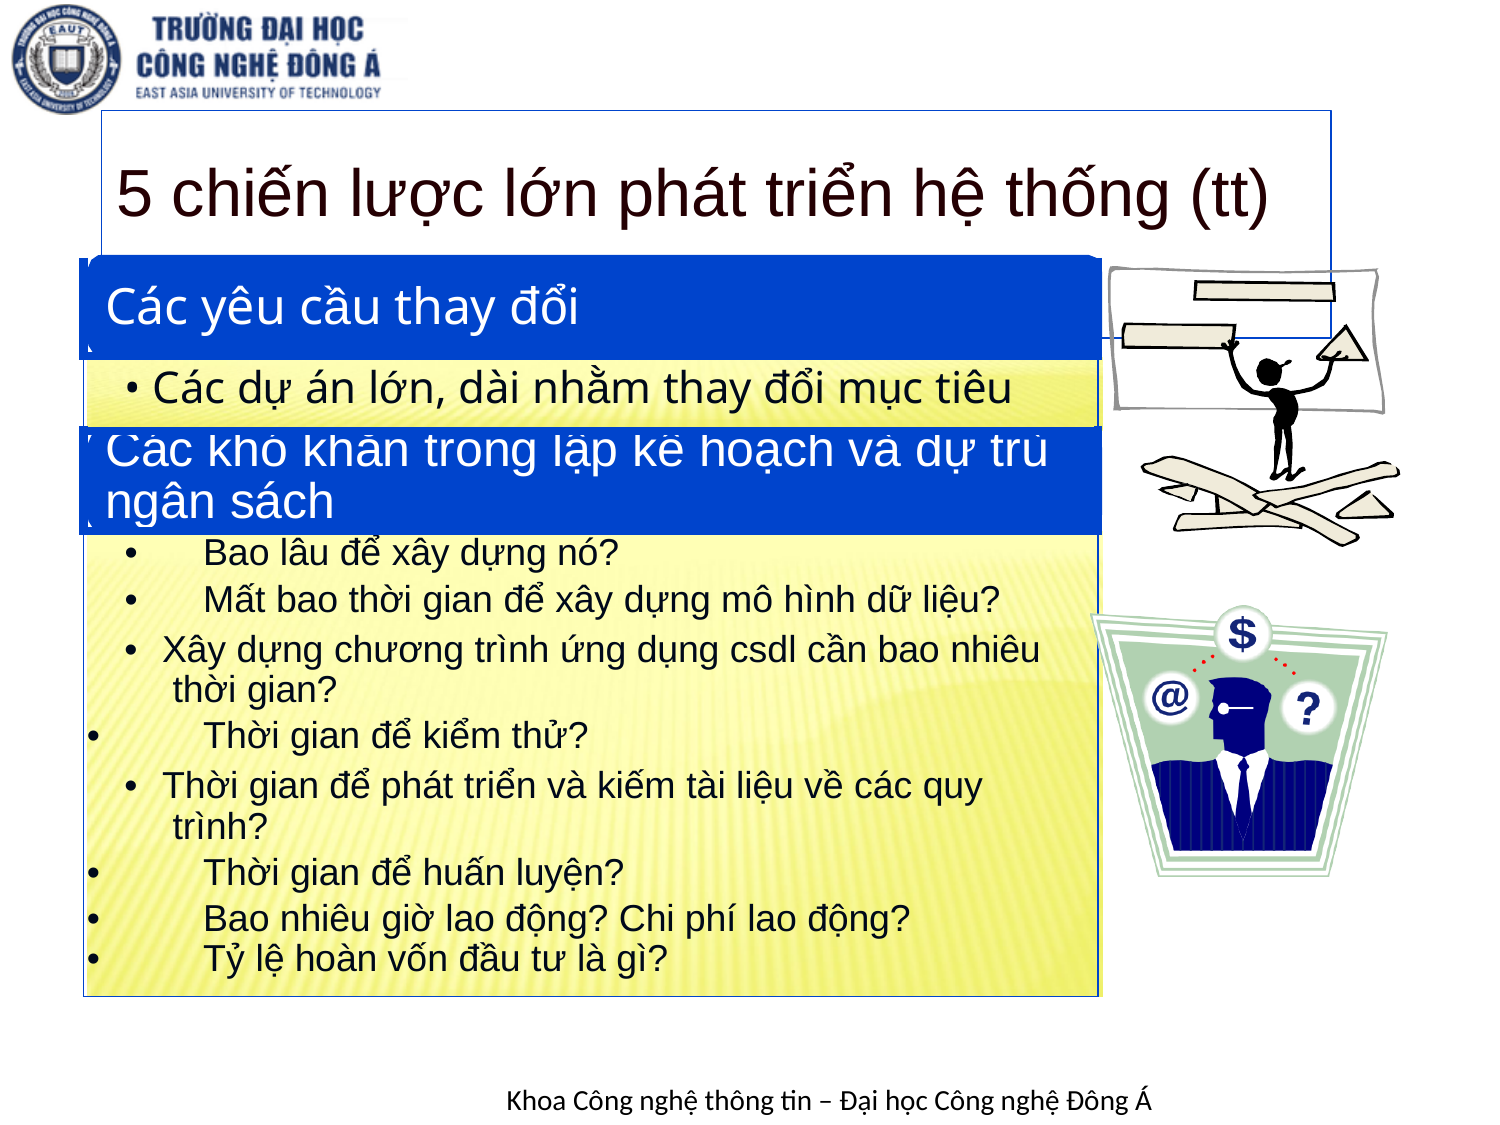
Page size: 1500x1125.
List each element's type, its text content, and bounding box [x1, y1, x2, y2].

picture [1089, 605, 1388, 877]
picture [4, 4, 408, 115]
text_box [1107, 265, 1401, 548]
title 5 chiến lược lớn phát triển hệ thống (tt) [101, 110, 1332, 264]
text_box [87, 254, 1103, 998]
